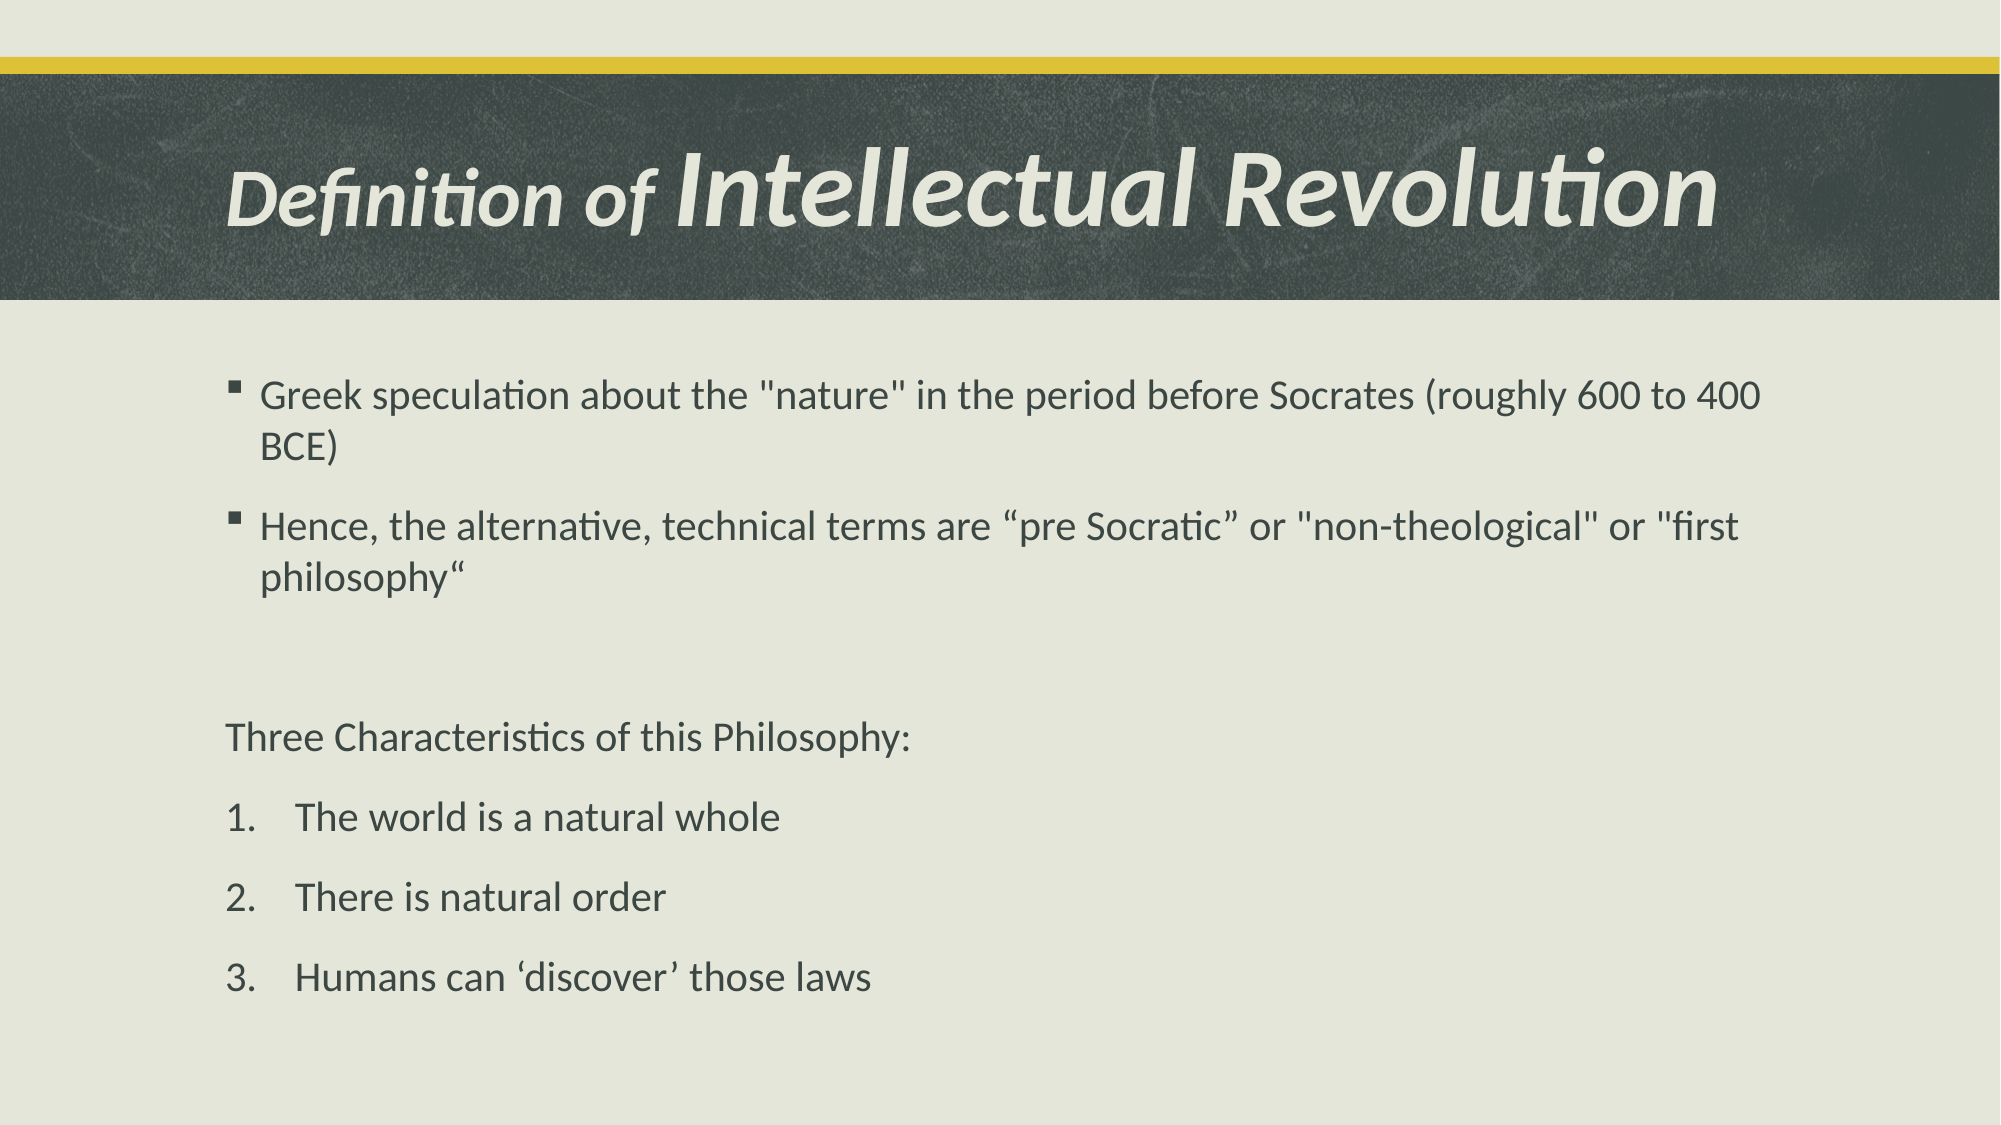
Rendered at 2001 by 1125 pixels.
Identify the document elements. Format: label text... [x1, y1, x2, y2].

picture [0, 74, 2000, 300]
list Greek speculation about the "nature" in the period before Socrates (roughly 600 to 400 BCE) Hence, the alternative, technical terms are “pre Socratic” or "non-theological" or "first philosophy“ Three Characteristics of this Philosophy: The world is a natural whole There is natural order Humans can ‘discover’ those laws [210, 359, 1790, 1014]
title Definition of Intellectual Revolution [210, 76, 1790, 300]
